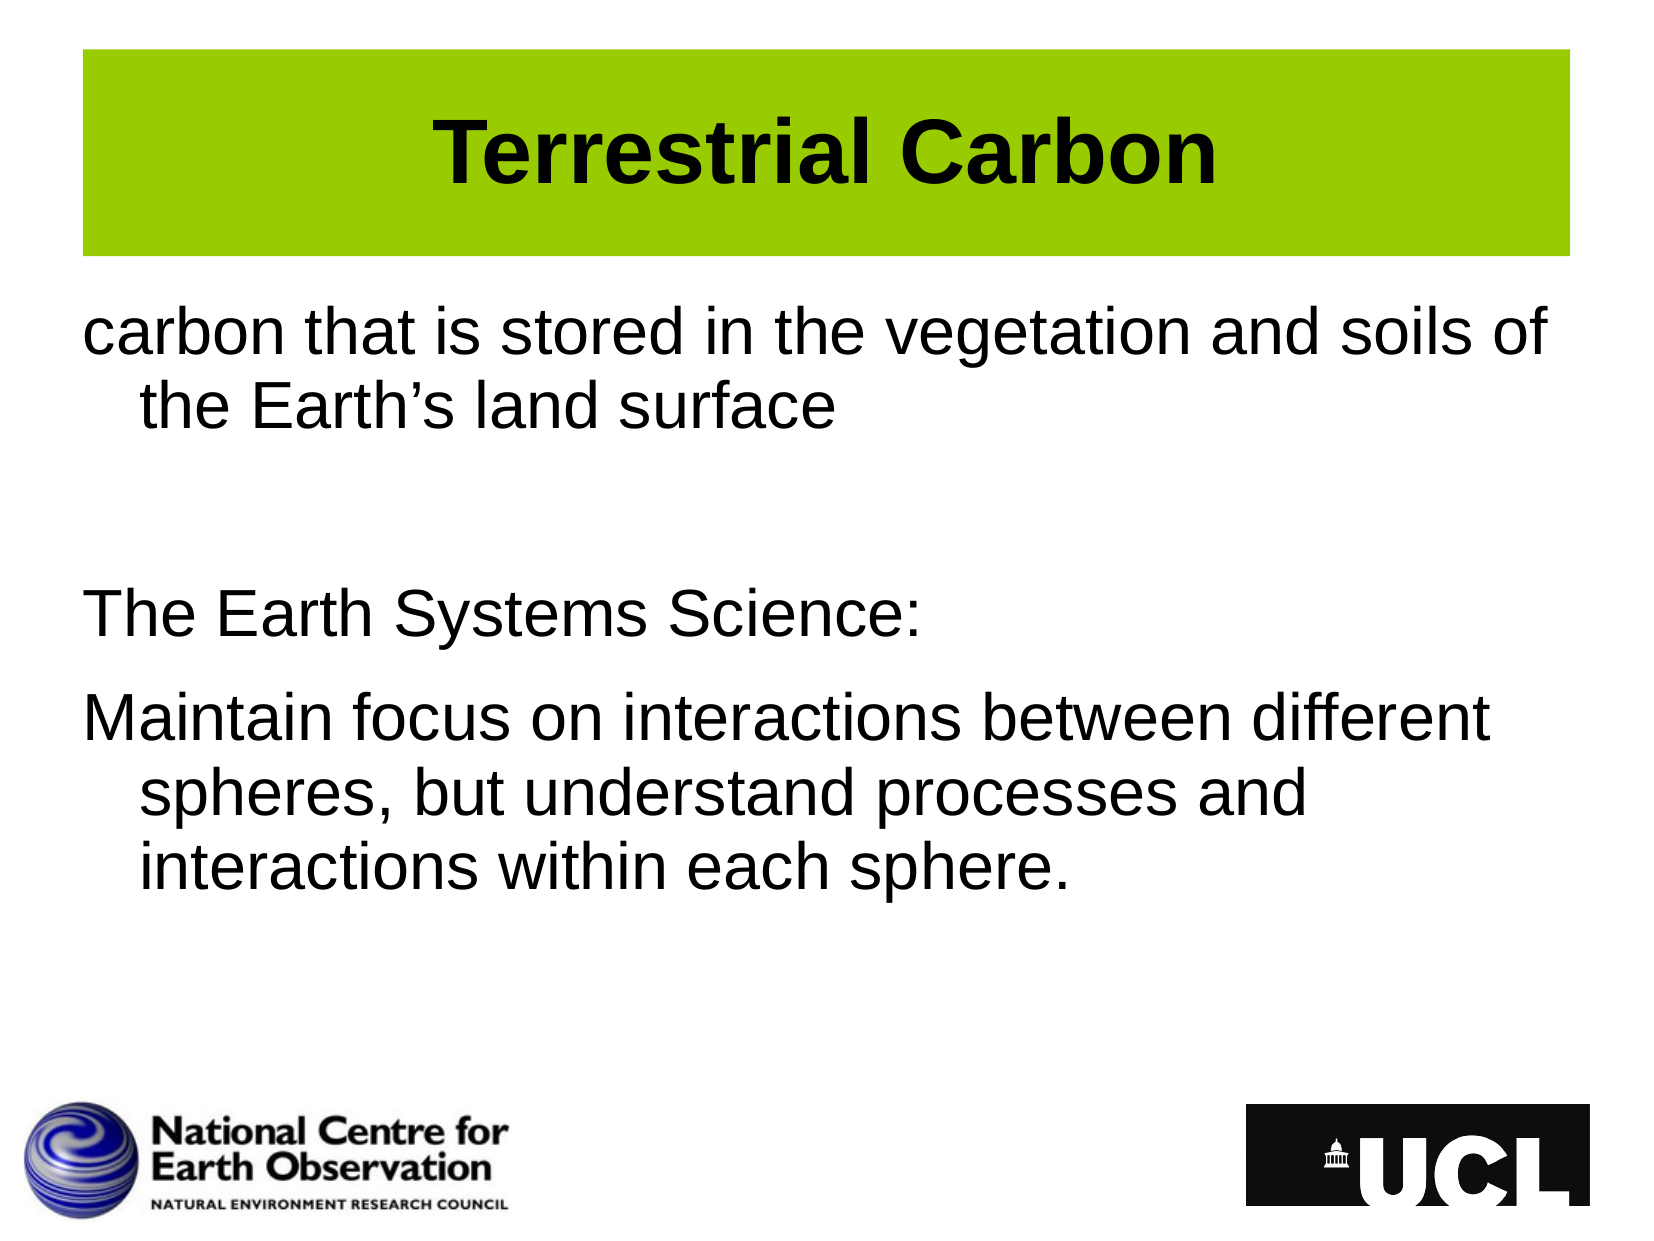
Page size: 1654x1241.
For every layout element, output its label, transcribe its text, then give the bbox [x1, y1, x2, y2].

list carbon that is stored in the vegetation and soils of the Earth’s land surface The Earth Systems Science: Maintain focus on interactions between different spheres, but understand processes and interactions within each sphere. [82, 289, 1571, 1109]
picture [23, 1097, 513, 1223]
picture [1246, 1104, 1590, 1206]
title Terrestrial Carbon [82, 49, 1571, 257]
